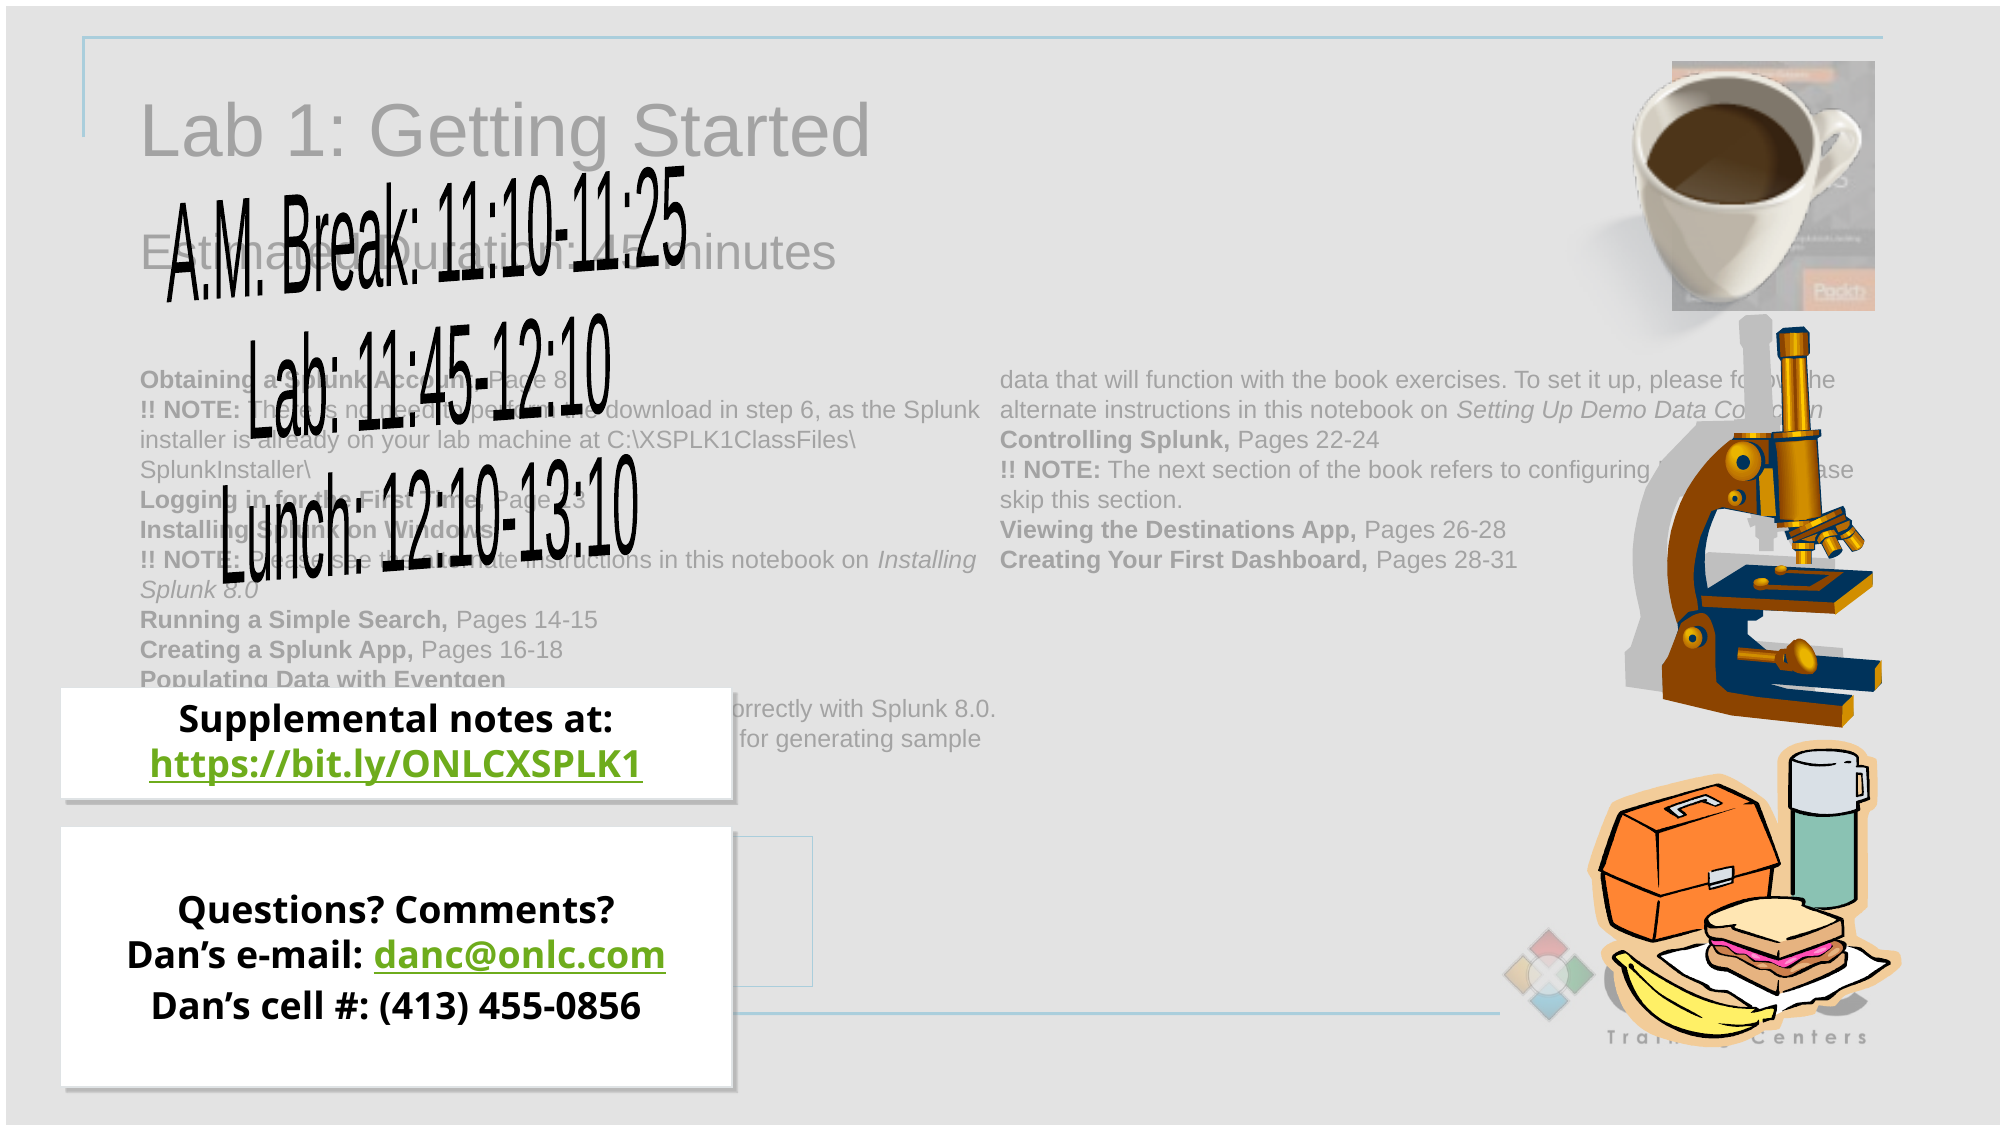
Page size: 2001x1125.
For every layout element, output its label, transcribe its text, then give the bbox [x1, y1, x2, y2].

text_box [0, 0, 2000, 1125]
picture [1548, 35, 1897, 728]
text_box Supplemental notes at: https://bit.ly/ONLCXSPLK1 [60, 687, 732, 800]
picture [1586, 734, 1908, 1053]
text_box Questions? Comments? Dan’s e-mail: danc@onlc.com Dan’s cell #: (413) 455-0856 [60, 826, 732, 1088]
